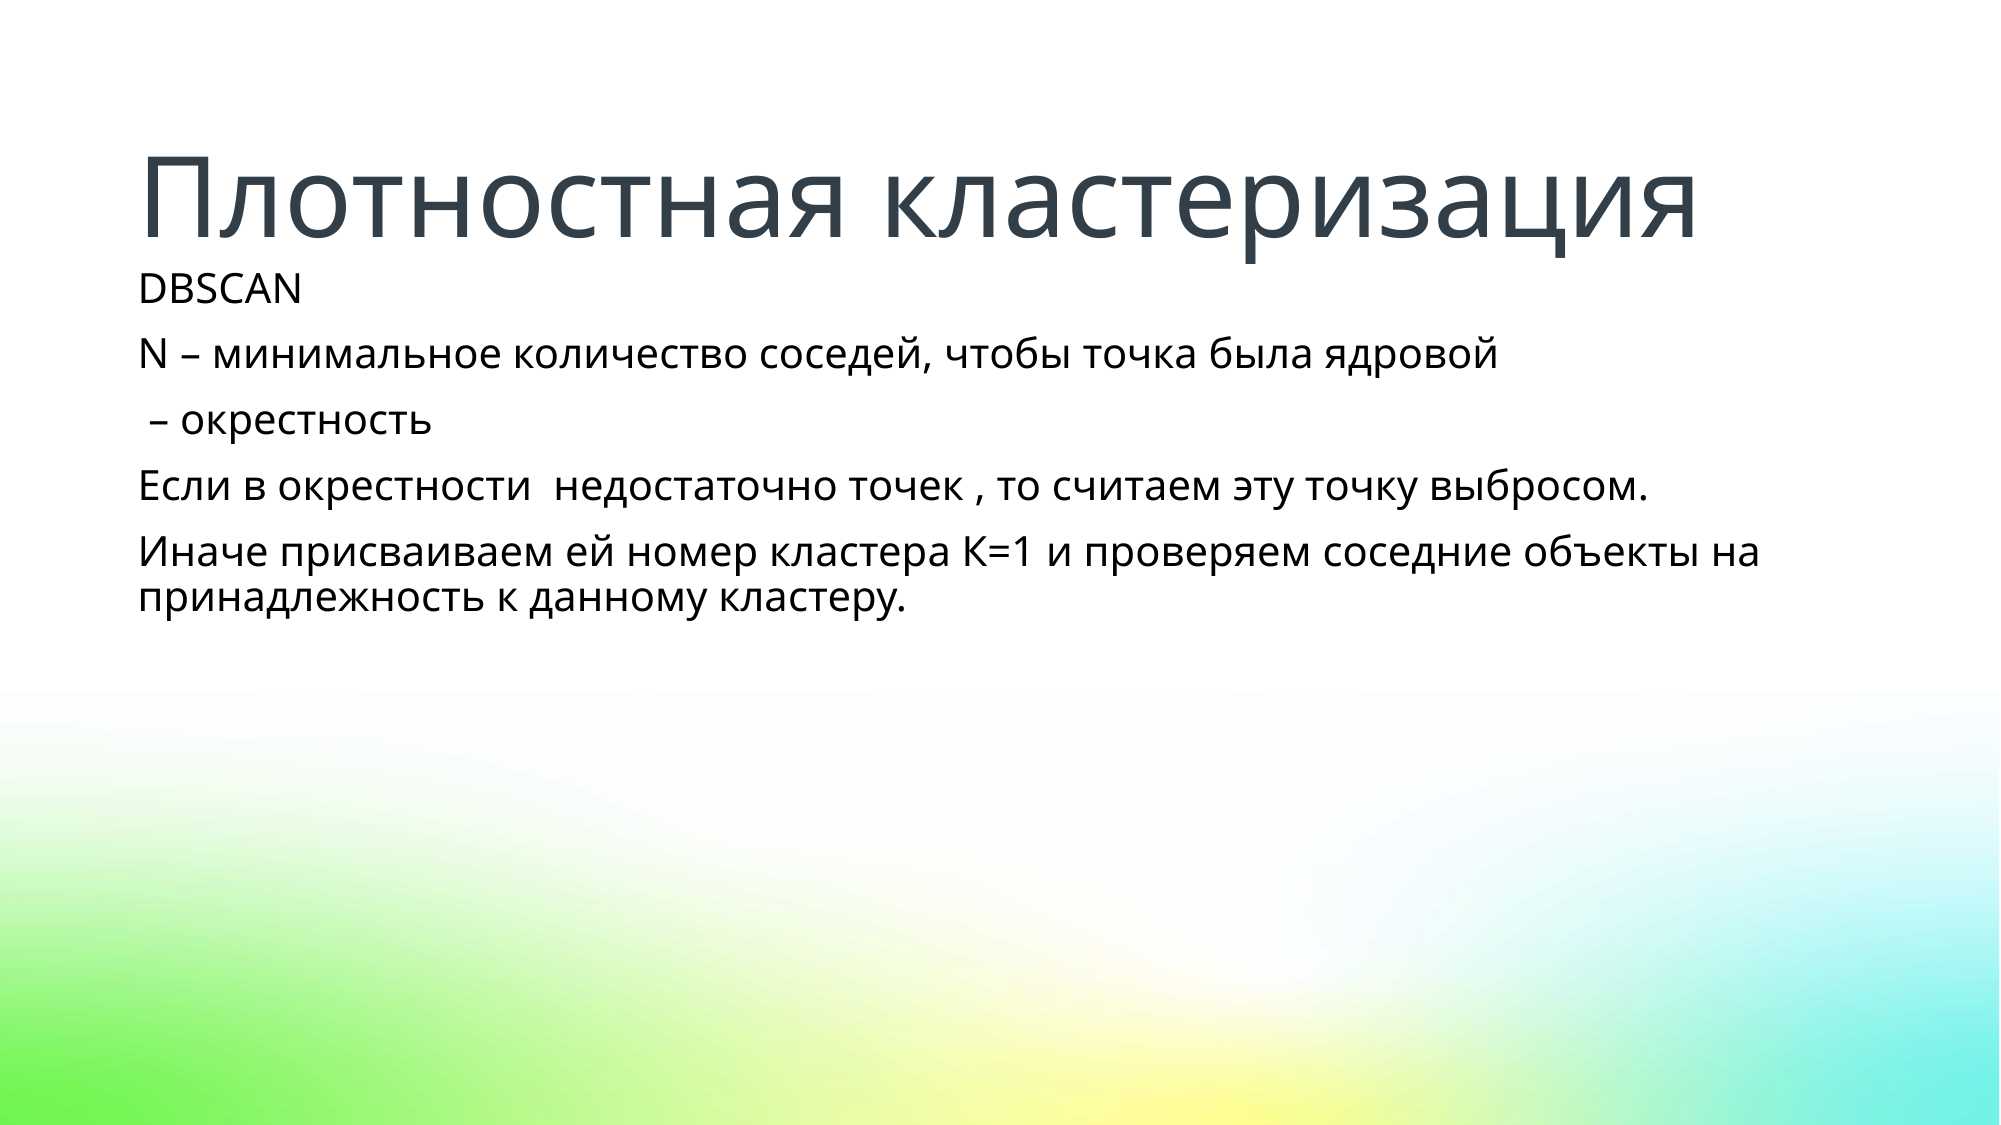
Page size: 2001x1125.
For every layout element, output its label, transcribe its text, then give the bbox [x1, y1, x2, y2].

text_box Плотностная кластеризация [137, 125, 1827, 291]
text_box [114, 359, 1886, 986]
picture [0, 693, 2000, 1125]
